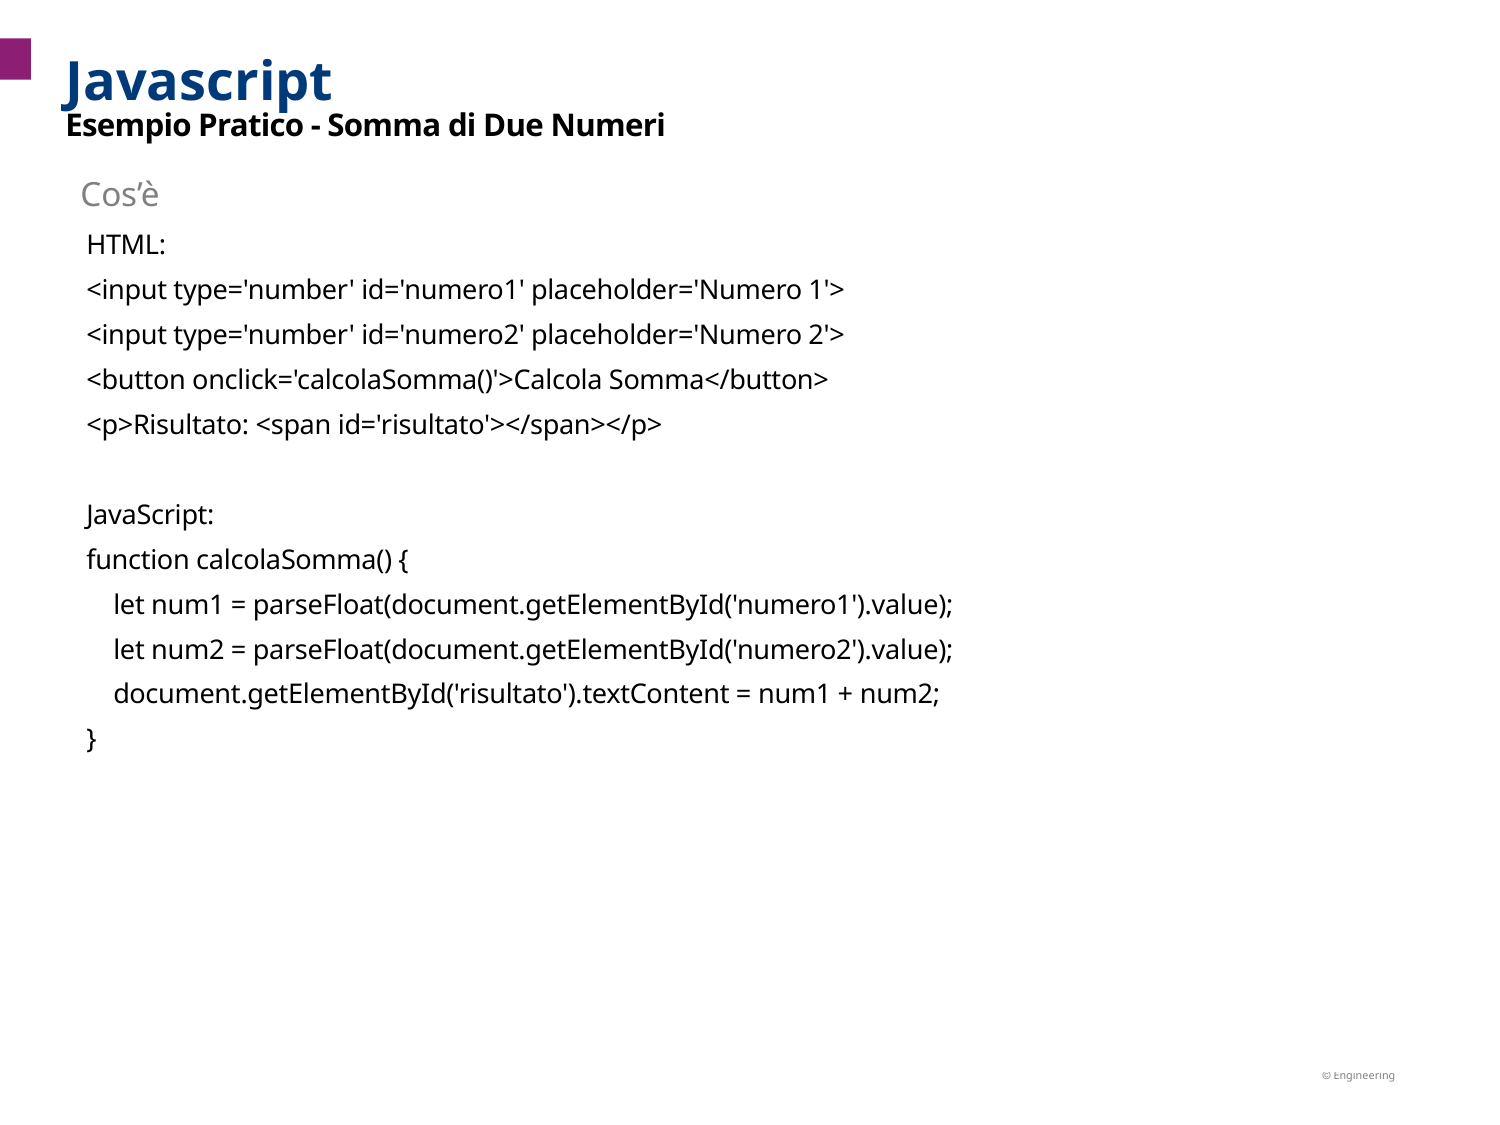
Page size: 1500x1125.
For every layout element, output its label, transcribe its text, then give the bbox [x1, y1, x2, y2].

text_box Javascript [65, 46, 1284, 91]
text_box Cos’è [80, 173, 1284, 217]
list HTML: <input type='number' id='numero1' placeholder='Numero 1'> <input type='number' id='numero2' placeholder='Numero 2'> <button onclick='calcolaSomma()'>Calcola Somma</button> <p>Risultato: <span id='risultato'></span></p> JavaScript: function calcolaSomma() { let num1 = parseFloat(document.getElementById('numero1').value); let num2 = parseFloat(document.getElementById('numero2').value); document.getElementById('risultato').textContent = num1 + num2; } [86, 216, 1414, 968]
title Esempio Pratico - Somma di Due Numeri [65, 105, 1395, 147]
